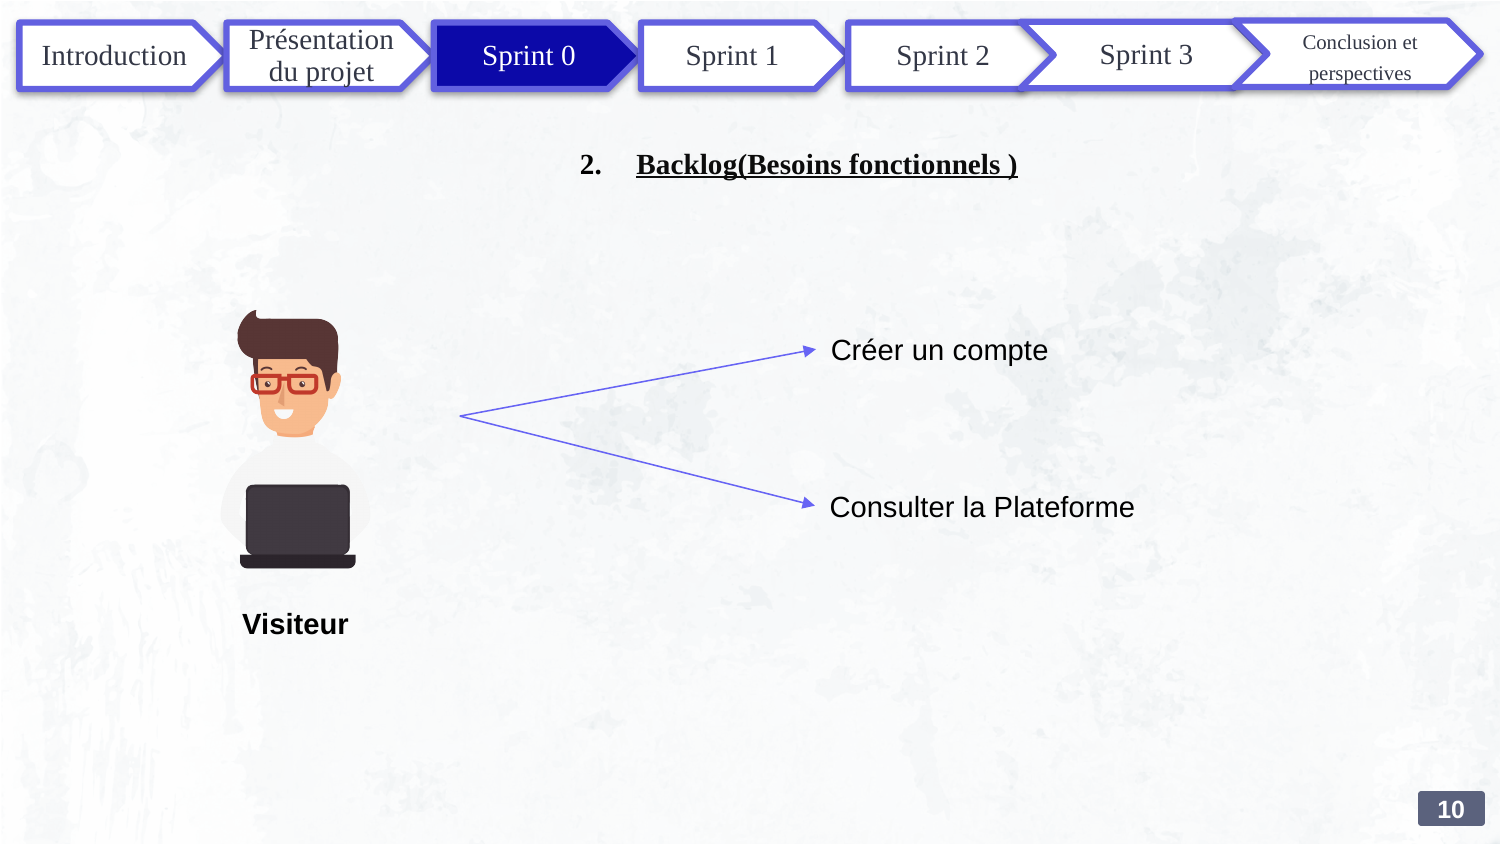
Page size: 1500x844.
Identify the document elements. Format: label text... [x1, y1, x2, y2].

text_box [19, 22, 1018, 90]
picture [2, 2, 1500, 844]
text_box 10 [1421, 794, 1482, 823]
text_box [1020, 21, 1231, 89]
text_box Créer un compte [816, 324, 1088, 374]
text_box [459, 349, 817, 415]
text_box Consulter la Plateforme [814, 480, 1316, 531]
text_box Visiteur [227, 597, 364, 648]
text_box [1233, 20, 1482, 88]
text_box Backlog(Besoins fonctionnels ) [558, 137, 1040, 188]
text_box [459, 415, 816, 507]
